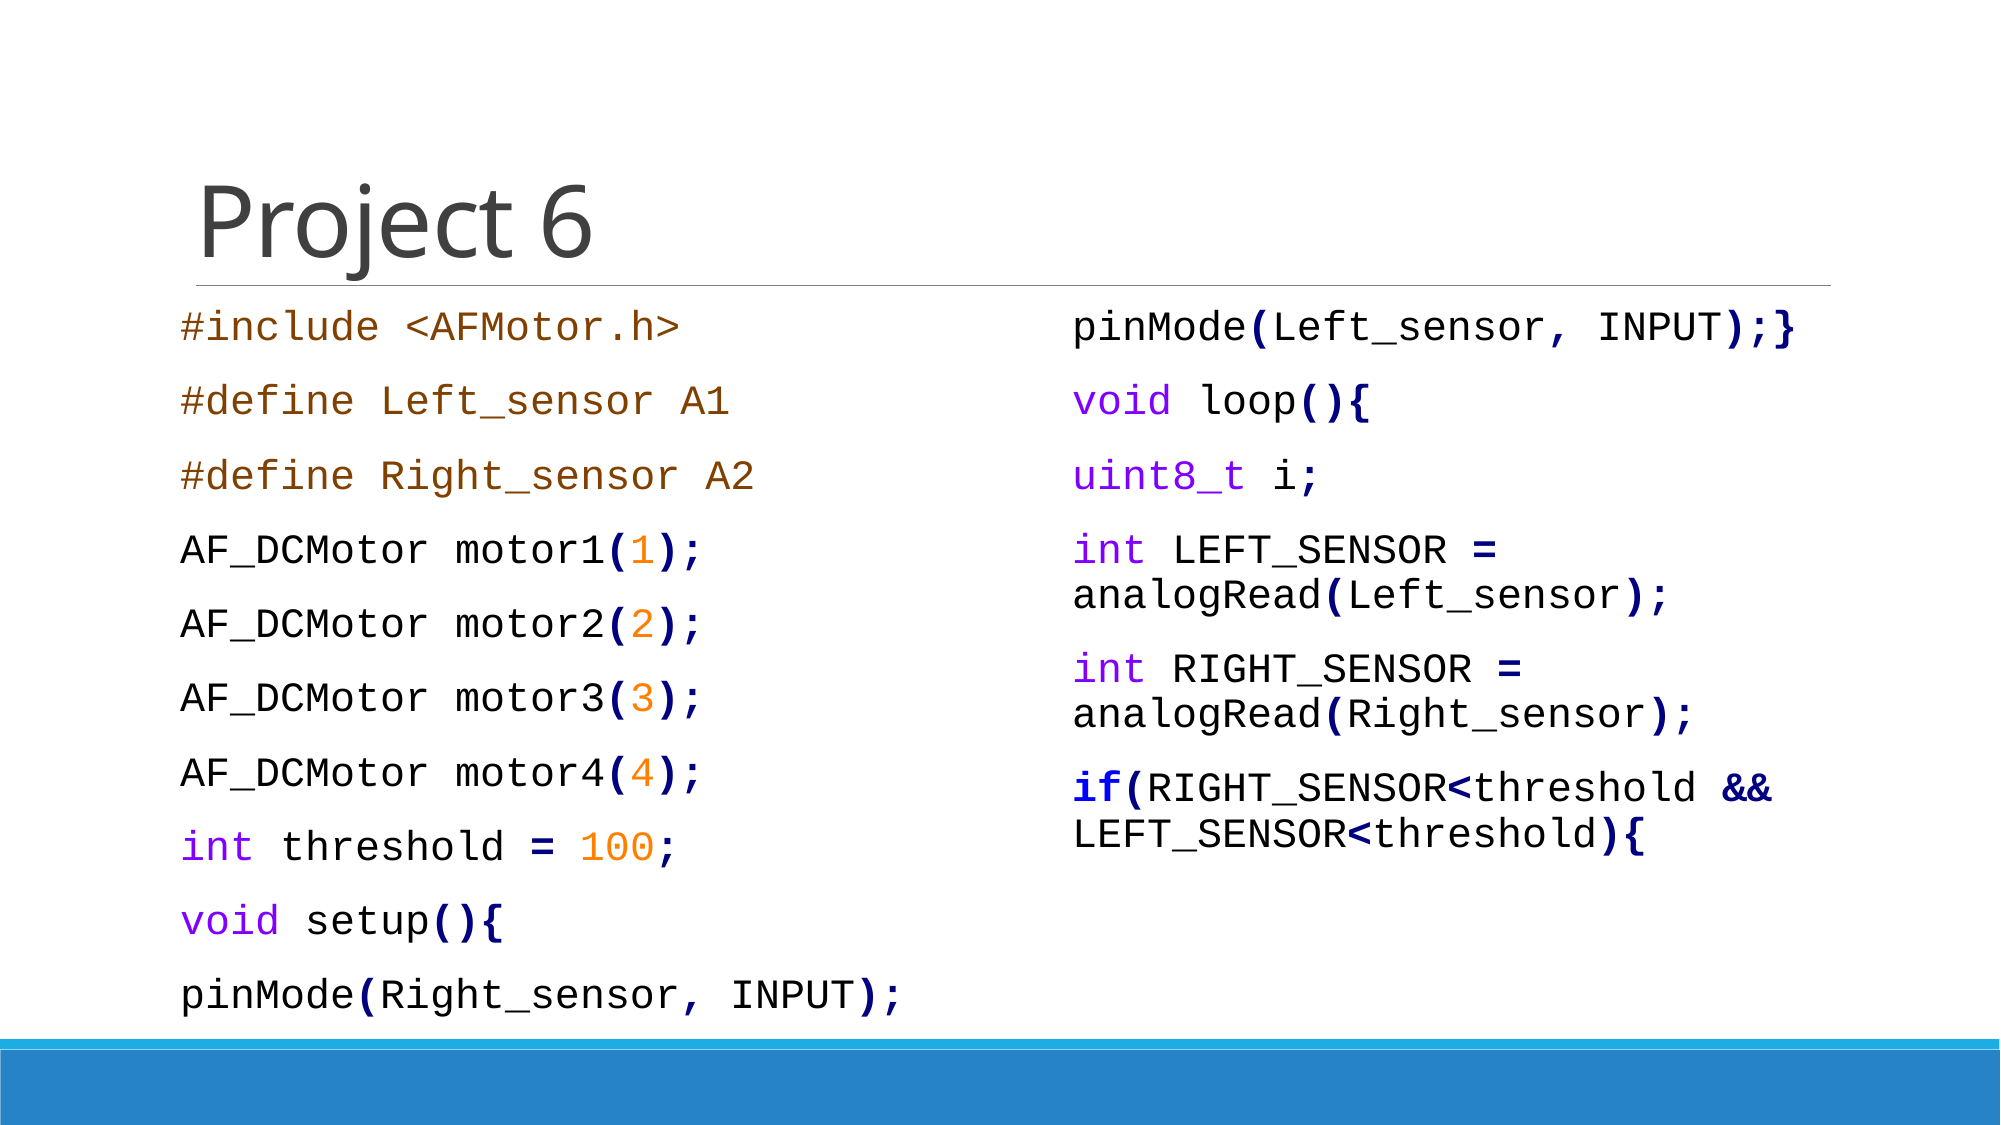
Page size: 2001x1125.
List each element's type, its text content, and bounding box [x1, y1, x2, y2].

title Project 6 [180, 47, 1830, 285]
list #include <AFMotor.h> #define Left_sensor A1 #define Right_sensor A2 AF_DCMotor motor1(1); AF_DCMotor motor2(2); AF_DCMotor motor3(3); AF_DCMotor motor4(4); int threshold = 100; void setup(){ pinMode(Right_sensor, INPUT); pinMode(Left_sensor, INPUT);} void loop(){ uint8_t i; int LEFT_SENSOR = analogRead(Left_sensor); int RIGHT_SENSOR = analogRead(Right_sensor); if(RIGHT_SENSOR<threshold && LEFT_SENSOR<threshold){ [180, 297, 1965, 1029]
